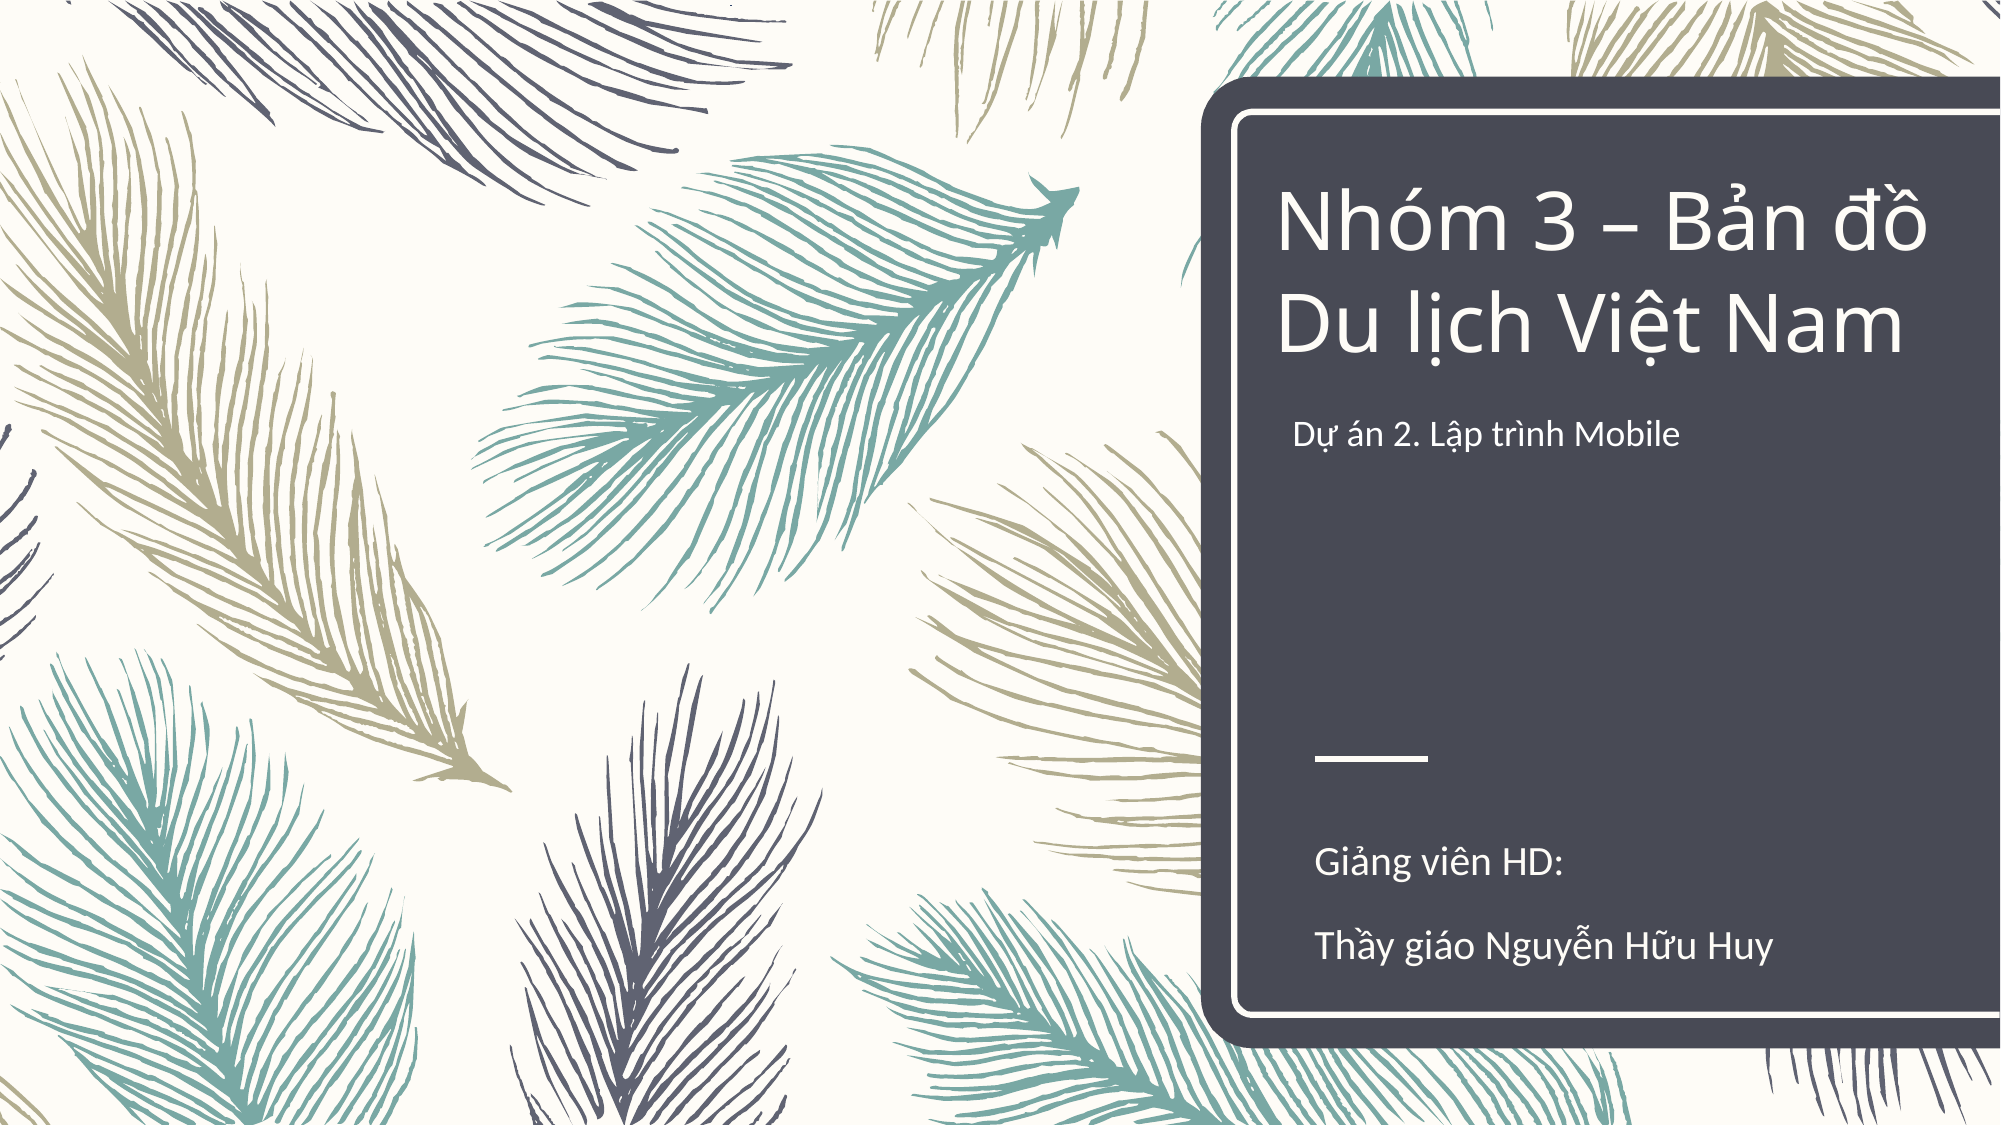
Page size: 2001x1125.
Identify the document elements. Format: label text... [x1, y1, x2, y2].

subtitle Giảng viên HD: Thầy giáo Nguyễn Hữu Huy [1299, 811, 1922, 982]
title Nhóm 3 – Bản đồ Du lịch Việt Nam [1259, 156, 1955, 432]
text_box Dự án 2. Lập trình Mobile [1278, 401, 1922, 461]
